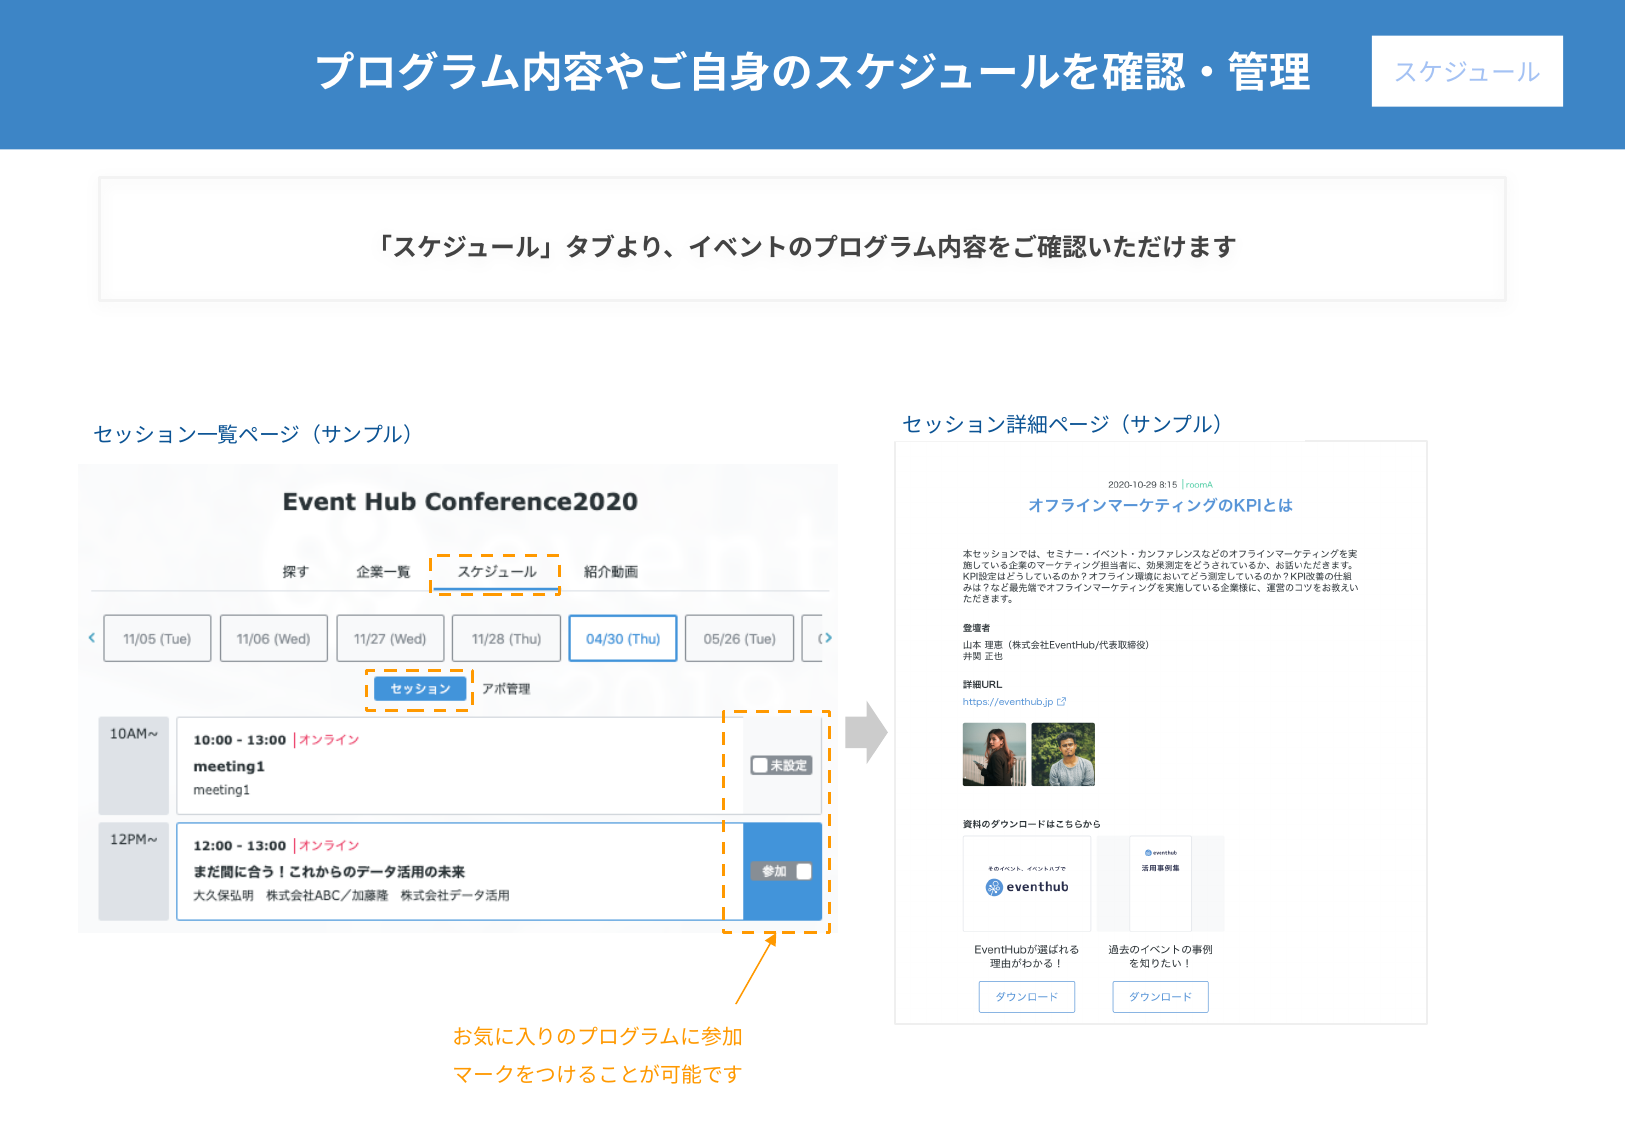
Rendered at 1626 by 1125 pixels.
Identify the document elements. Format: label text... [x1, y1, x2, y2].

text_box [735, 932, 777, 1005]
picture [78, 464, 838, 934]
text_box [845, 700, 888, 765]
picture [895, 441, 1427, 1024]
text_box セッション詳細ページ（サンプル） [887, 393, 1305, 442]
text_box お気に入りのプログラムに参加マークをつけることが可能です [437, 1004, 777, 1094]
text_box セッション一覧ページ（サンプル） [78, 403, 496, 453]
text_box 「スケジュール」タブより、イベントのプログラム内容をご確認いただけます [99, 177, 1506, 301]
text_box スケジュール [1371, 35, 1564, 107]
text_box プログラム内容やご自身のスケジュールを確認・管理 [0, 28, 1625, 114]
